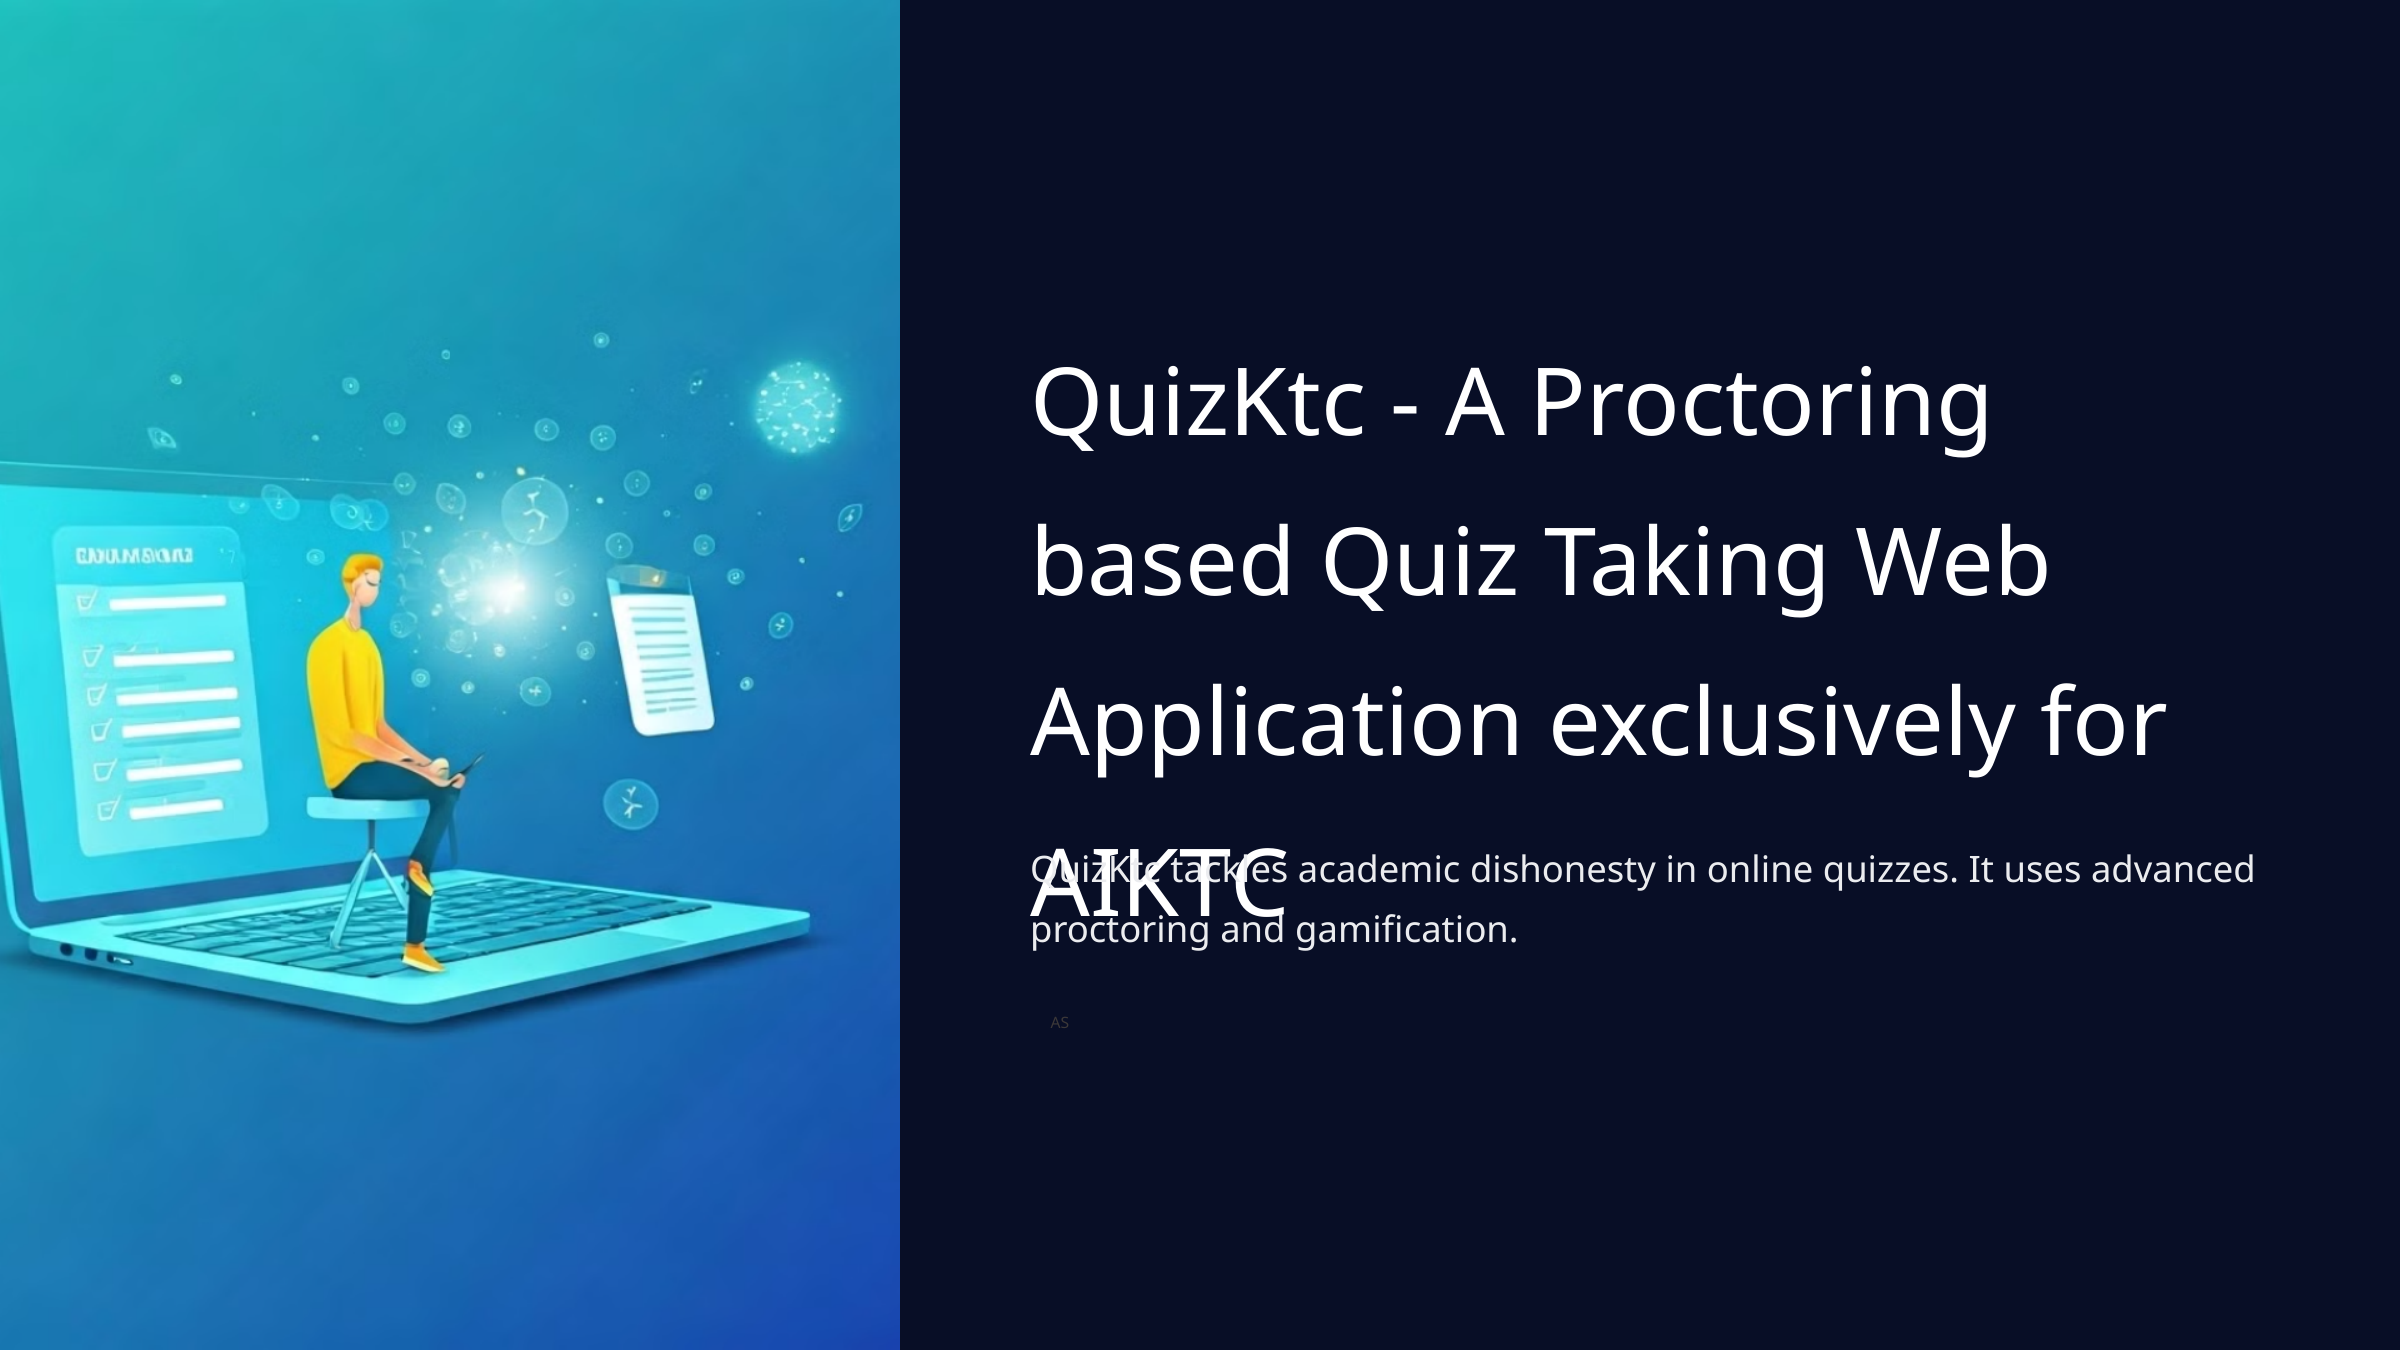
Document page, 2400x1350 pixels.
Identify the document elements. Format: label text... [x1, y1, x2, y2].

text_box AS [1050, 1016, 1070, 1032]
picture [0, 0, 900, 1350]
text_box QuizKtc - A Proctoring based Quiz Taking Web Application exclusively for AIKTC [1030, 293, 2270, 775]
text_box QuizKtc tackles academic dishonesty in online quizzes. It uses advanced proctoring and gamification. [1030, 830, 2270, 950]
